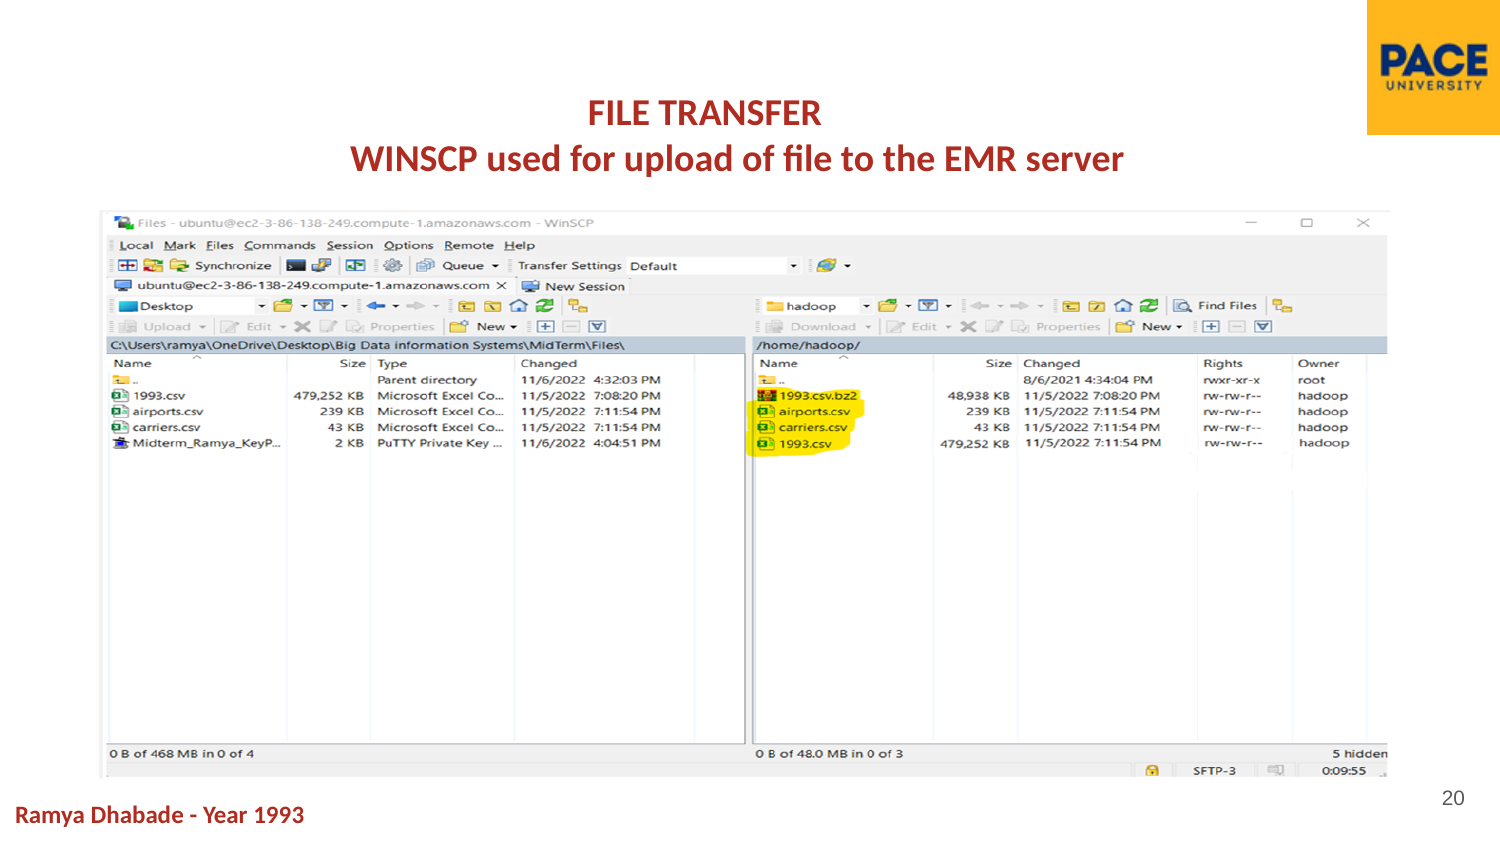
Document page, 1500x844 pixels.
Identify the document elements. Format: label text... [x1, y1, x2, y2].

picture [98, 210, 1390, 779]
slide_number ‹#› [1389, 764, 1480, 830]
picture [1367, 0, 1500, 135]
title FILE TRANSFER WINSCP used for upload of file to the EMR server [51, 72, 1425, 185]
text_box Ramya Dhabade - Year 1993 [0, 783, 377, 844]
